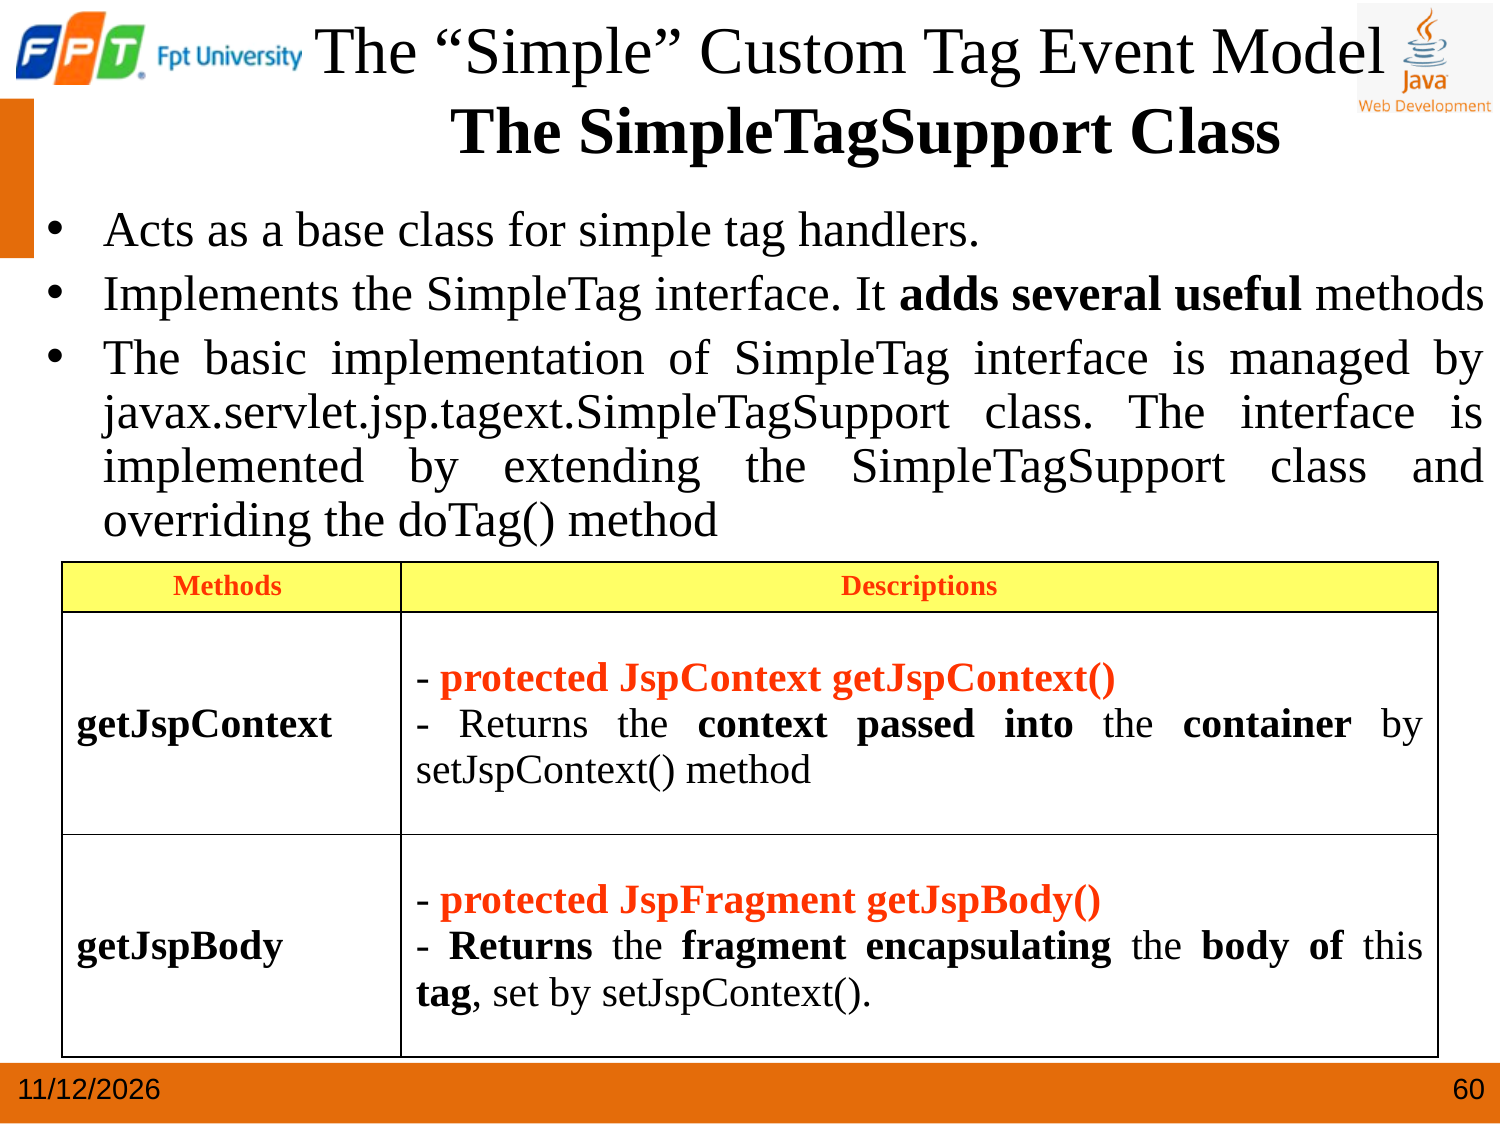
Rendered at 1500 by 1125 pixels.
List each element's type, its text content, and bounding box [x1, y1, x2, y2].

table_header Descriptions [402, 563, 1437, 611]
list Acts as a base class for simple tag handlers. Implements the SimpleTag interface. It adds several useful methods The basic implementation of SimpleTag interface is managed by javax.servlet.jsp.tagext.SimpleTagSupport class. The interface is implemented by extending the SimpleTagSupport class and overriding the doTag() method [31, 195, 1500, 562]
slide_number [2, 1063, 231, 1123]
table_cell getJspContext [63, 613, 400, 834]
slide_number 60 [1050, 1063, 1500, 1124]
table_cell - protected JspFragment getJspBody() - Returns the fragment encapsulating the body of this tag, set by setJspContext(). [402, 835, 1437, 1056]
picture [16, 11, 217, 85]
title The “Simple” Custom Tag Event Model The SimpleTagSupport Class [217, 0, 1500, 175]
table_cell - protected JspContext getJspContext() - Returns the context passed into the container by setJspContext() method [402, 613, 1437, 834]
table_cell getJspBody [63, 835, 400, 1056]
table_header Methods [63, 563, 400, 611]
